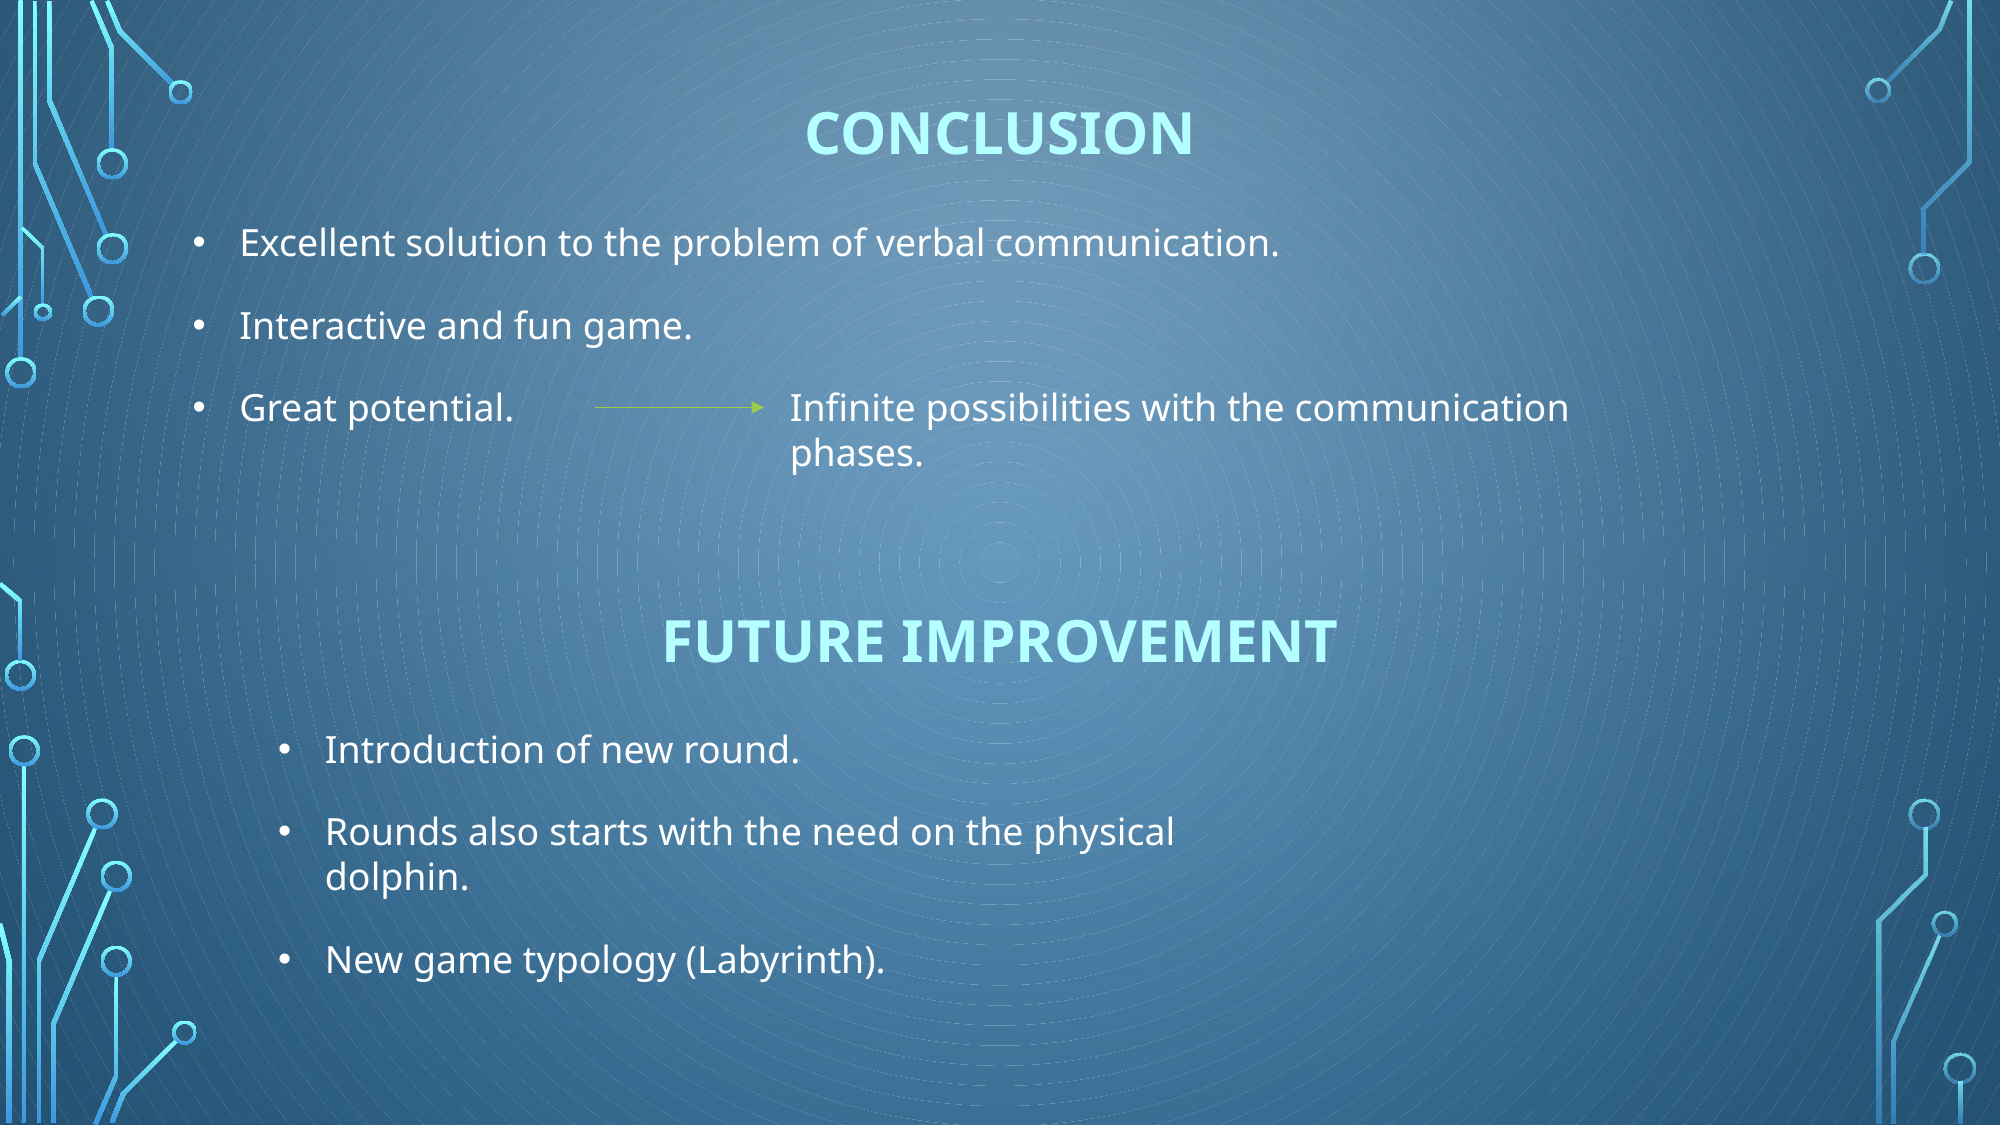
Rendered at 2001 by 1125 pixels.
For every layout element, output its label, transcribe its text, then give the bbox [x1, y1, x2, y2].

text_box Introduction of new round. Rounds also starts with the need on the physical dolphin. New game typology (Labyrinth). [263, 718, 1334, 989]
text_box Infinite possibilities with the communication phases. [774, 376, 1640, 482]
text_box CONCLUSION [0, 89, 2000, 174]
text_box FUTURE IMPROVEMENT [0, 596, 2000, 682]
text_box Excellent solution to the problem of verbal communication. Interactive and fun game. Great potential. [177, 211, 1306, 437]
